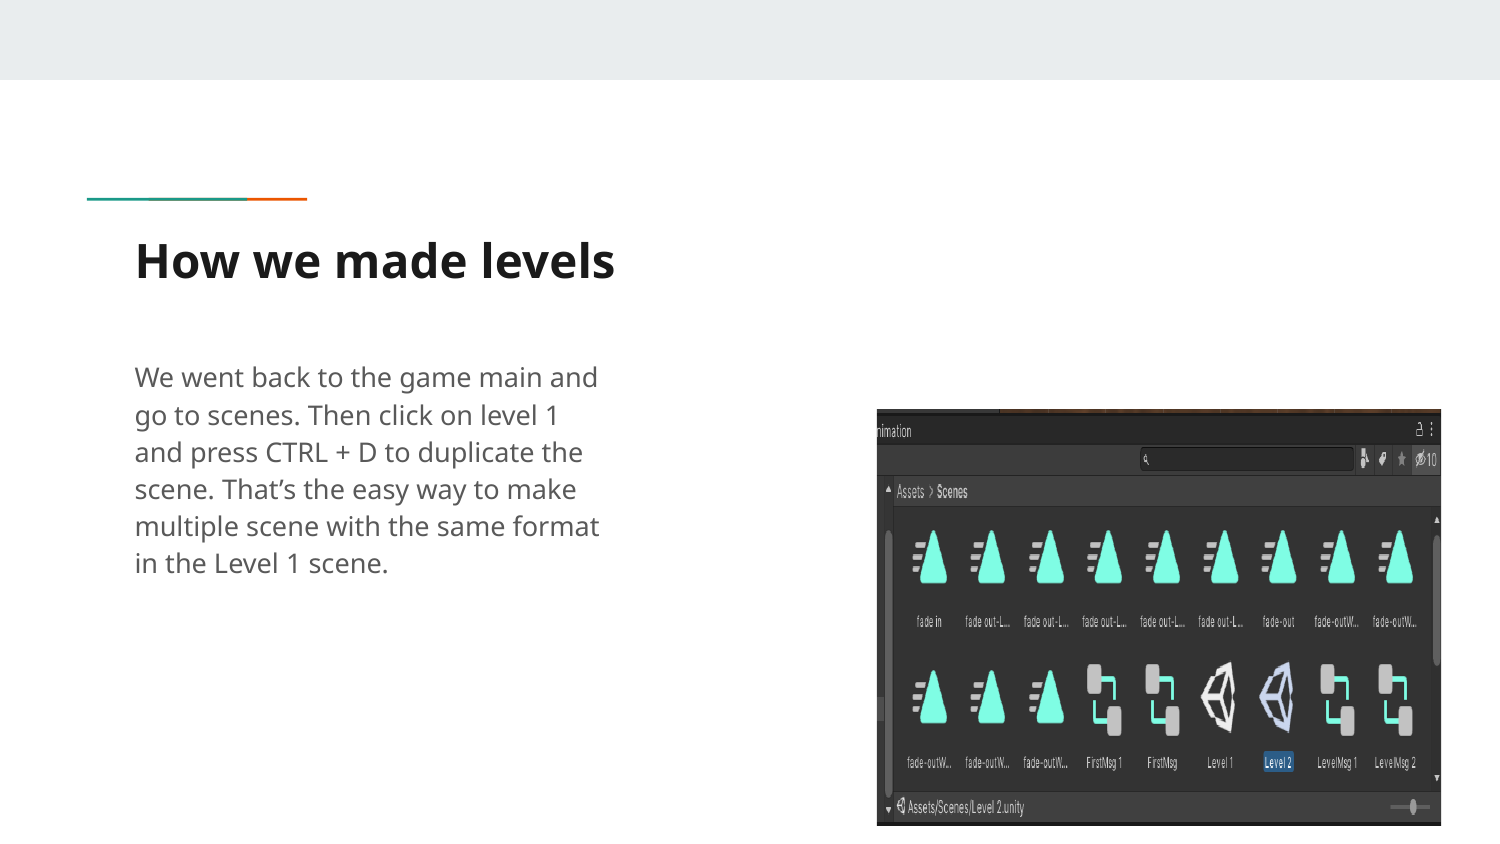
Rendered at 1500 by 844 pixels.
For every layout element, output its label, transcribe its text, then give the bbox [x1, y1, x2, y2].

title How we made levels [119, 216, 1381, 305]
picture [876, 409, 1442, 827]
list We went back to the game main and go to scenes. Then click on level 1 and press CTRL + D to duplicate the scene. That’s the easy way to make multiple scene with the same format in the Level 1 scene. [119, 341, 615, 712]
